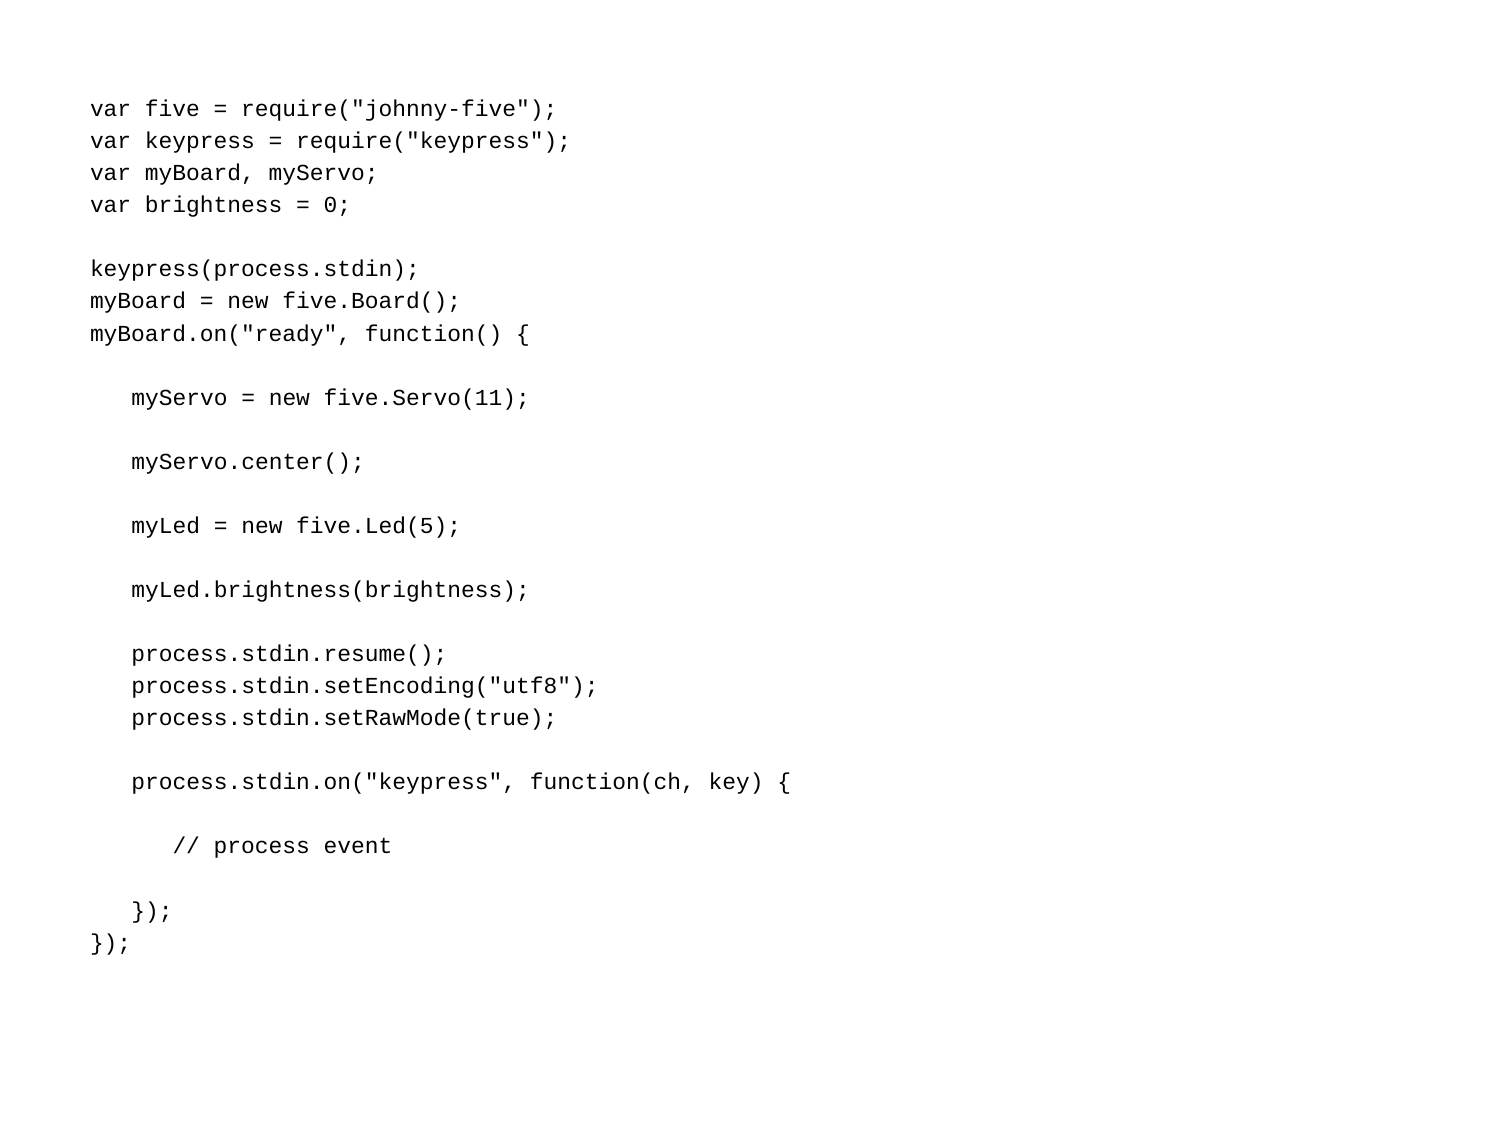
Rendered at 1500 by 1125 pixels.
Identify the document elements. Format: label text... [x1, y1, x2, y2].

list var five = require("johnny-five"); var keypress = require("keypress"); var myBoard, myServo; var brightness = 0; keypress(process.stdin); myBoard = new five.Board(); myBoard.on("ready", function() { myServo = new five.Servo(11); myServo.center(); myLed = new five.Led(5); myLed.brightness(brightness); process.stdin.resume(); process.stdin.setEncoding("utf8"); process.stdin.setRawMode(true); process.stdin.on("keypress", function(ch, key) { // process event }); }); [75, 86, 1425, 1018]
